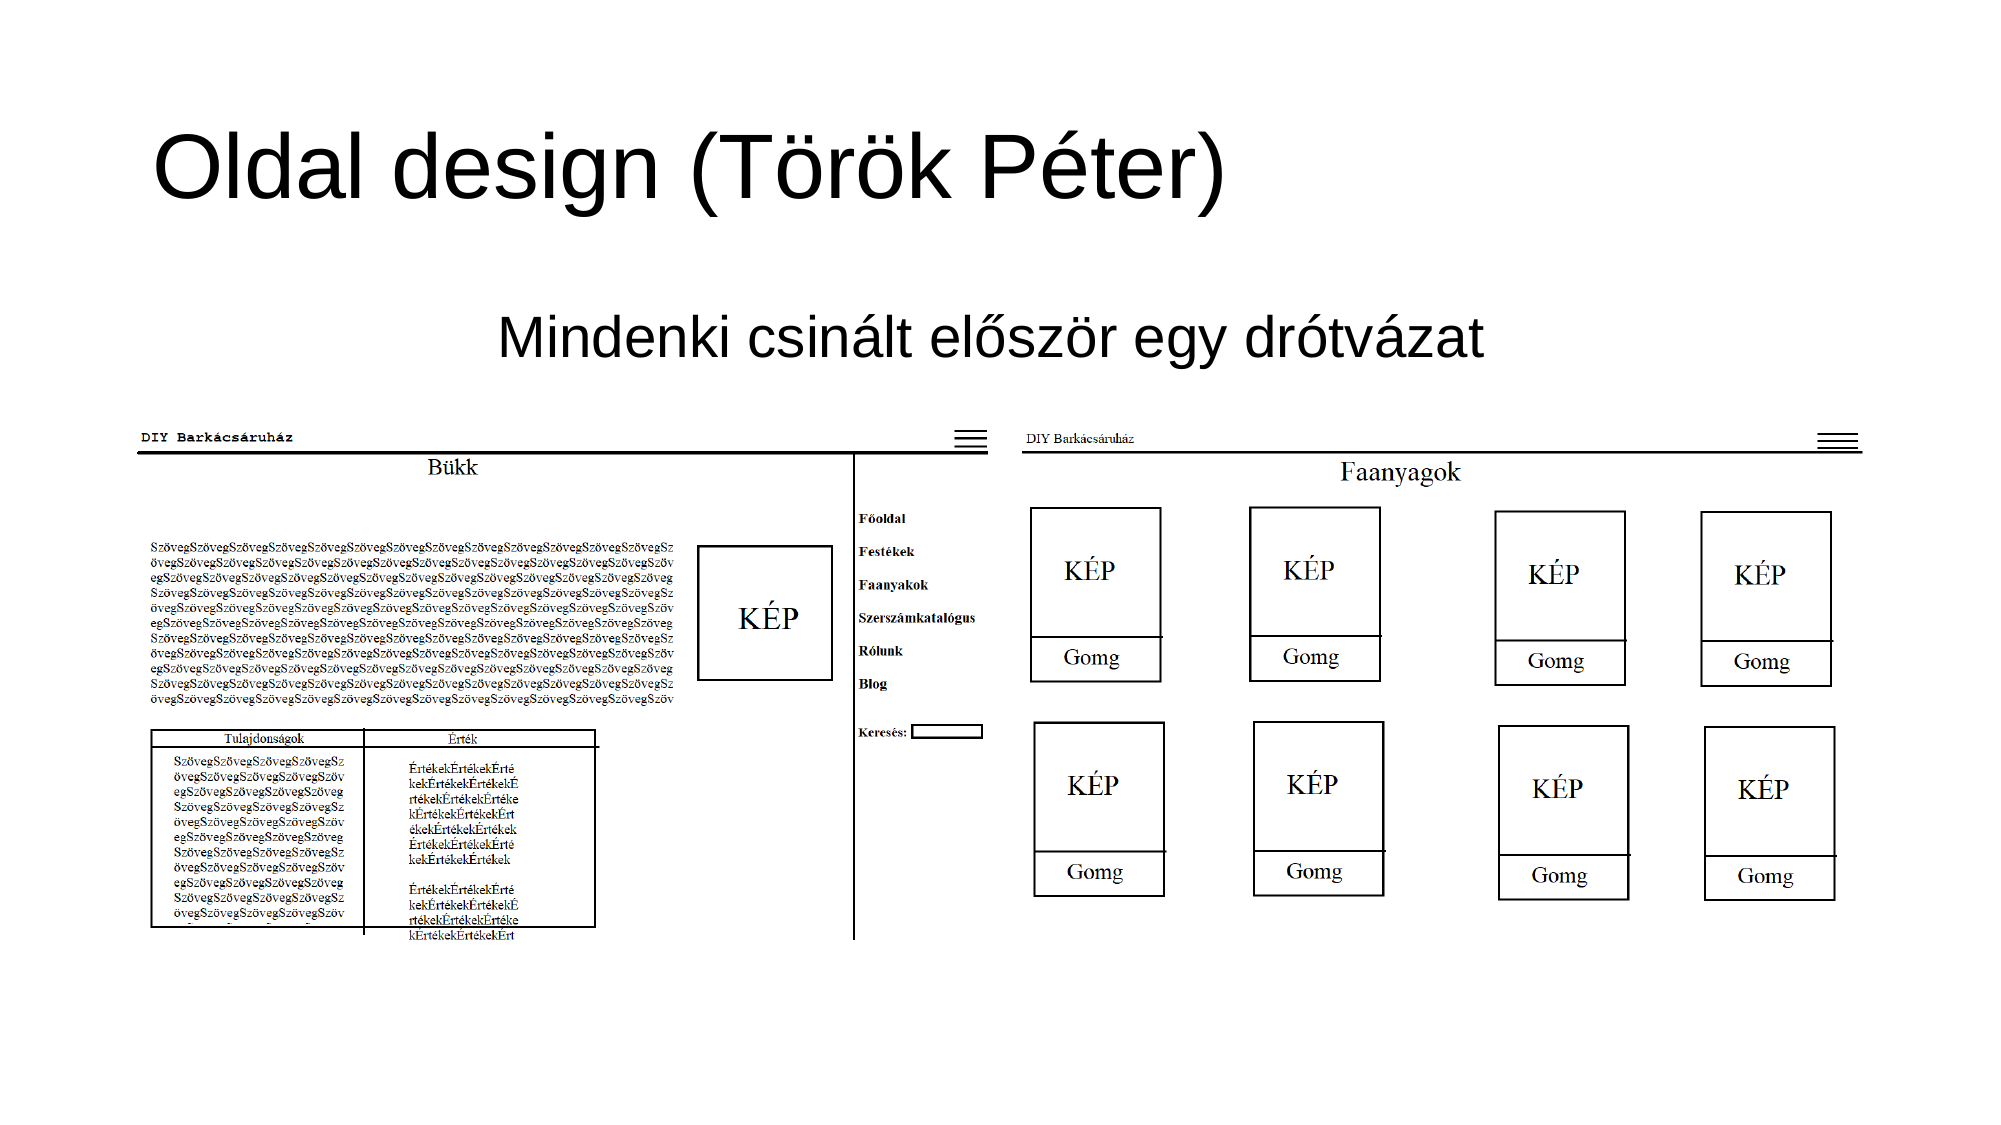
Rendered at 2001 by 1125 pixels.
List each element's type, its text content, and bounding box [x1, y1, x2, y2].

title Oldal design (Török Péter) [137, 59, 1863, 278]
list Mindenki csinált először egy drótvázat [137, 299, 1863, 1014]
picture [137, 428, 988, 940]
picture [1022, 428, 1863, 940]
